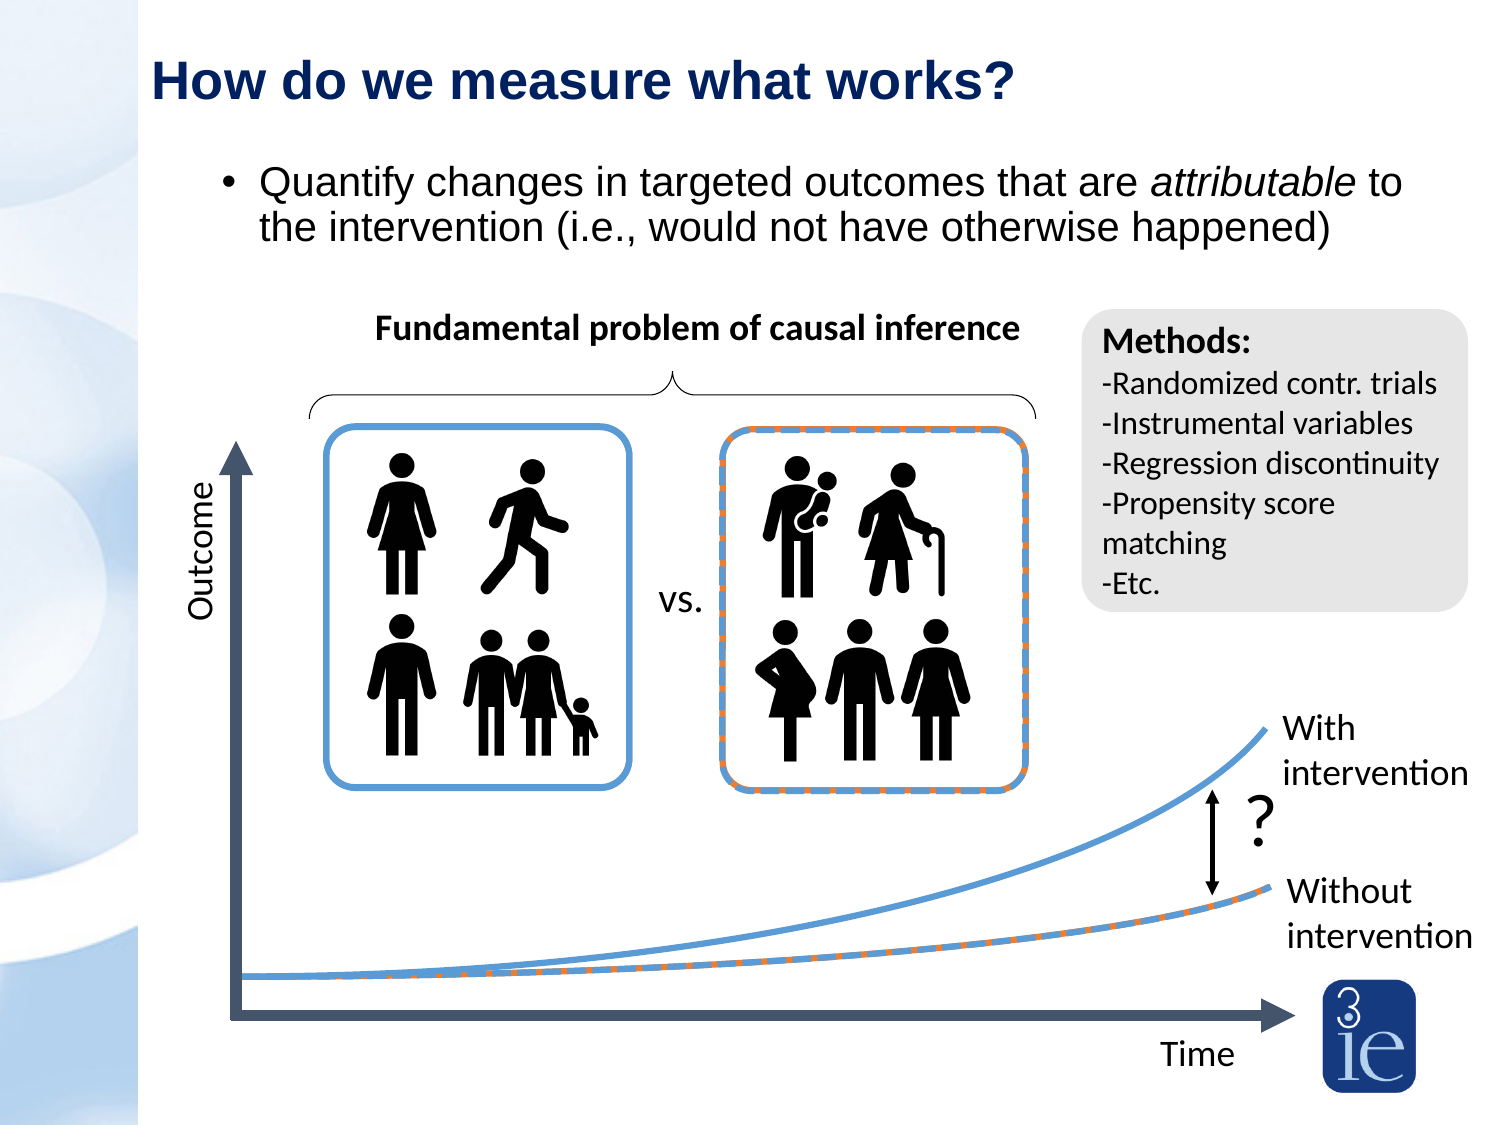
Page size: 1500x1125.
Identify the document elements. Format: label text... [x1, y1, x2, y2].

text_box [241, 861, 1271, 978]
text_box vs. [643, 563, 722, 628]
text_box [325, 425, 631, 790]
text_box Time [1145, 1021, 1400, 1082]
picture [712, 612, 1011, 771]
text_box [1080, 356, 1087, 600]
text_box Methods: -Randomized contr. trials -Instrumental variables -Regression discontinuity -Propensity score matching -Etc. [1087, 309, 1457, 609]
picture [1320, 977, 1418, 1095]
text_box [242, 652, 1267, 879]
picture [326, 609, 606, 768]
text_box ? [1229, 764, 1381, 869]
text_box [308, 371, 1037, 419]
text_box [1457, 315, 1470, 606]
text_box With intervention [1267, 696, 1486, 801]
text_box [721, 429, 1027, 793]
picture [0, 0, 138, 1125]
text_box Without intervention [1271, 858, 1491, 964]
picture [720, 451, 995, 605]
title How do we measure what works? [136, 45, 1431, 154]
text_box Outcome [167, 382, 228, 637]
text_box Fundamental problem of causal inference [266, 272, 1130, 356]
picture [326, 448, 600, 602]
list Quantify changes in targeted outcomes that are attributable to the intervention (i.e., would not have otherwise happened) [206, 153, 1431, 272]
text_box [1098, 609, 1452, 614]
